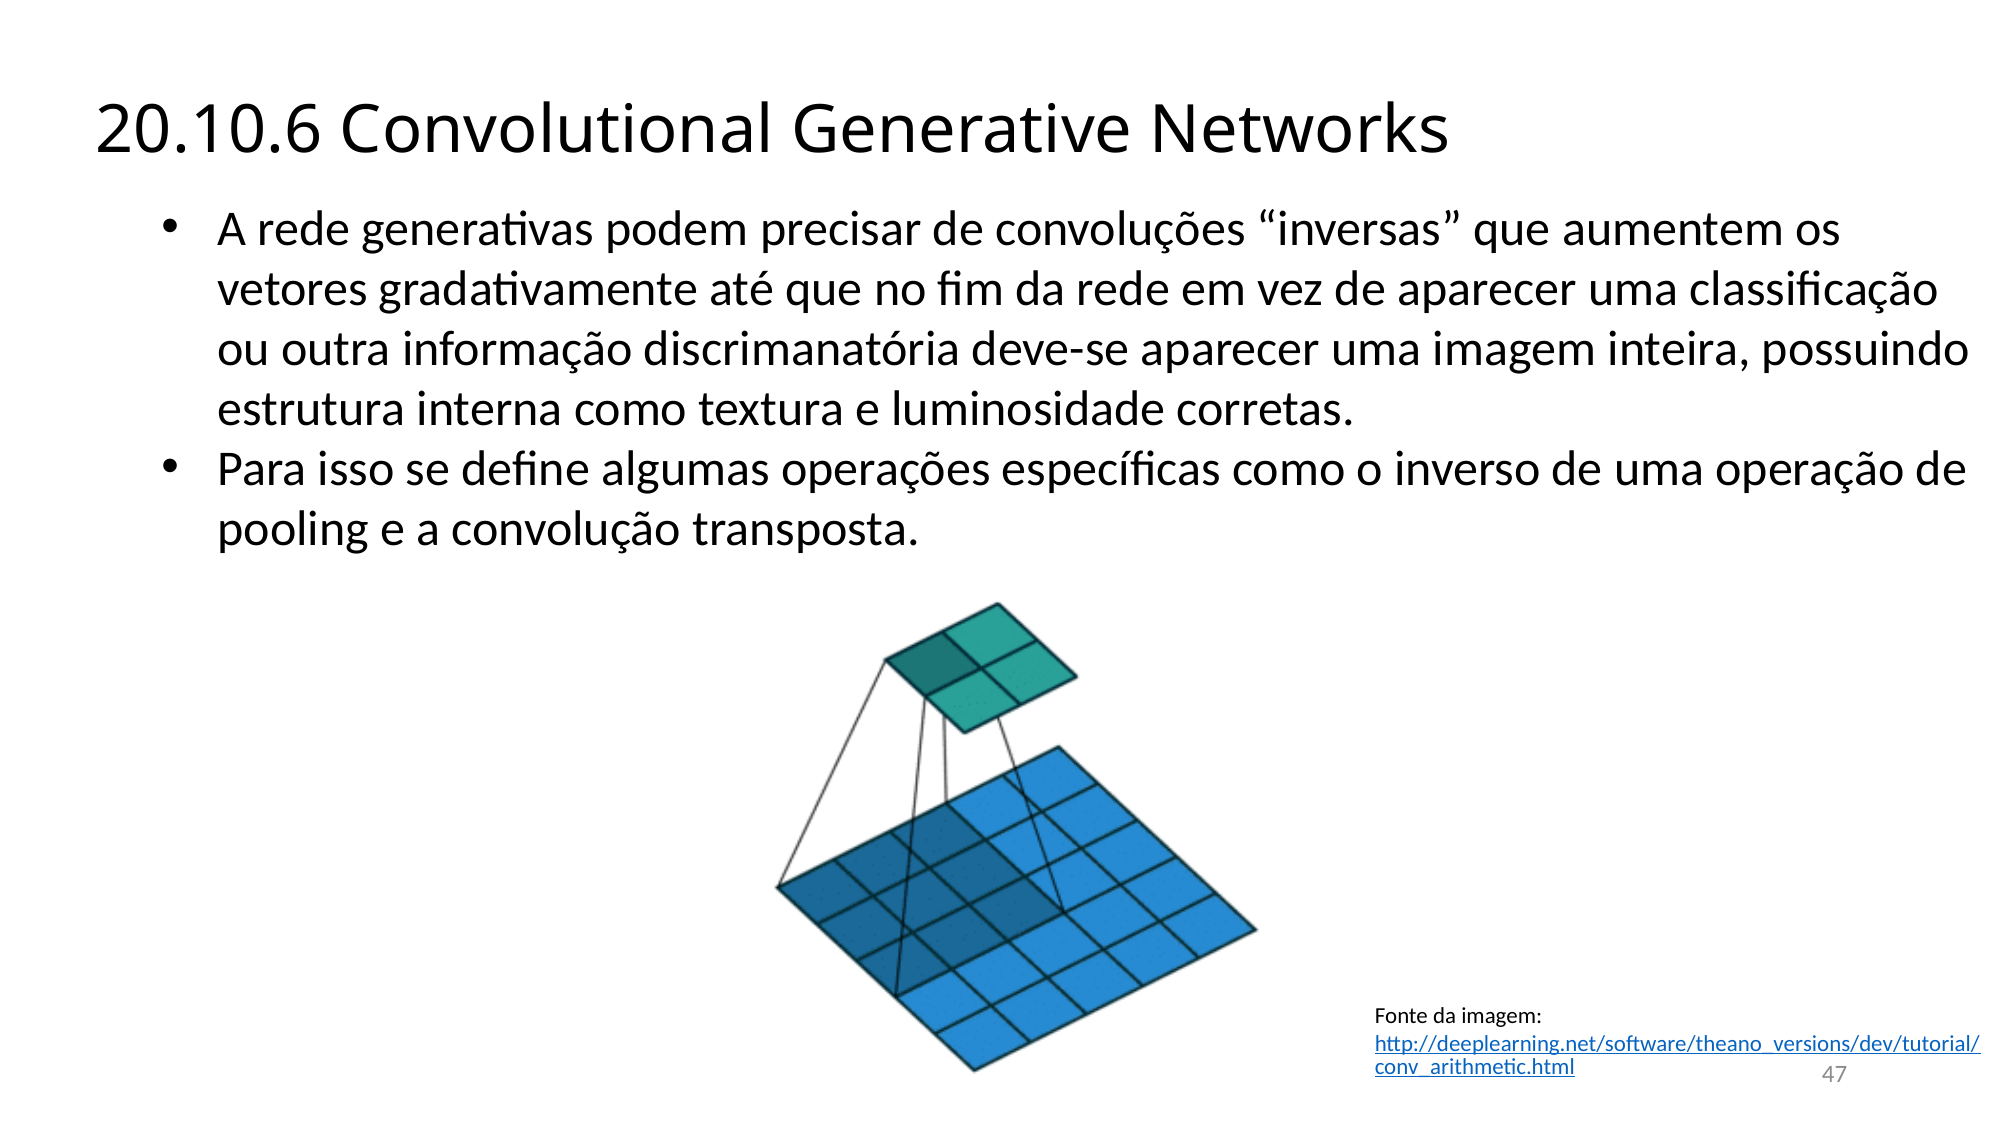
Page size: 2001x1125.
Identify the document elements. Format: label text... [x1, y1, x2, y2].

text_box Fonte da imagem: http://deeplearning.net/software/theano_versions/dev/tutorial/conv_arithmetic.html [1359, 993, 2000, 1064]
slide_number 47 [1412, 1064, 1863, 1103]
text_box A rede generativas podem precisar de convoluções “inversas” que aumentem os vetores gradativamente até que no fim da rede em vez de aparecer uma classificação ou outra informação discrimanatória deve-se aparecer uma imagem inteira, possuindo estrutura interna como textura e luminosidade corretas. Para isso se define algumas operações específicas como o inverso de uma operação de pooling e a convolução transposta. [146, 187, 2000, 563]
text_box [736, 562, 1298, 1113]
title 20.10.6 Convolutional Generative Networks [80, 22, 1875, 240]
